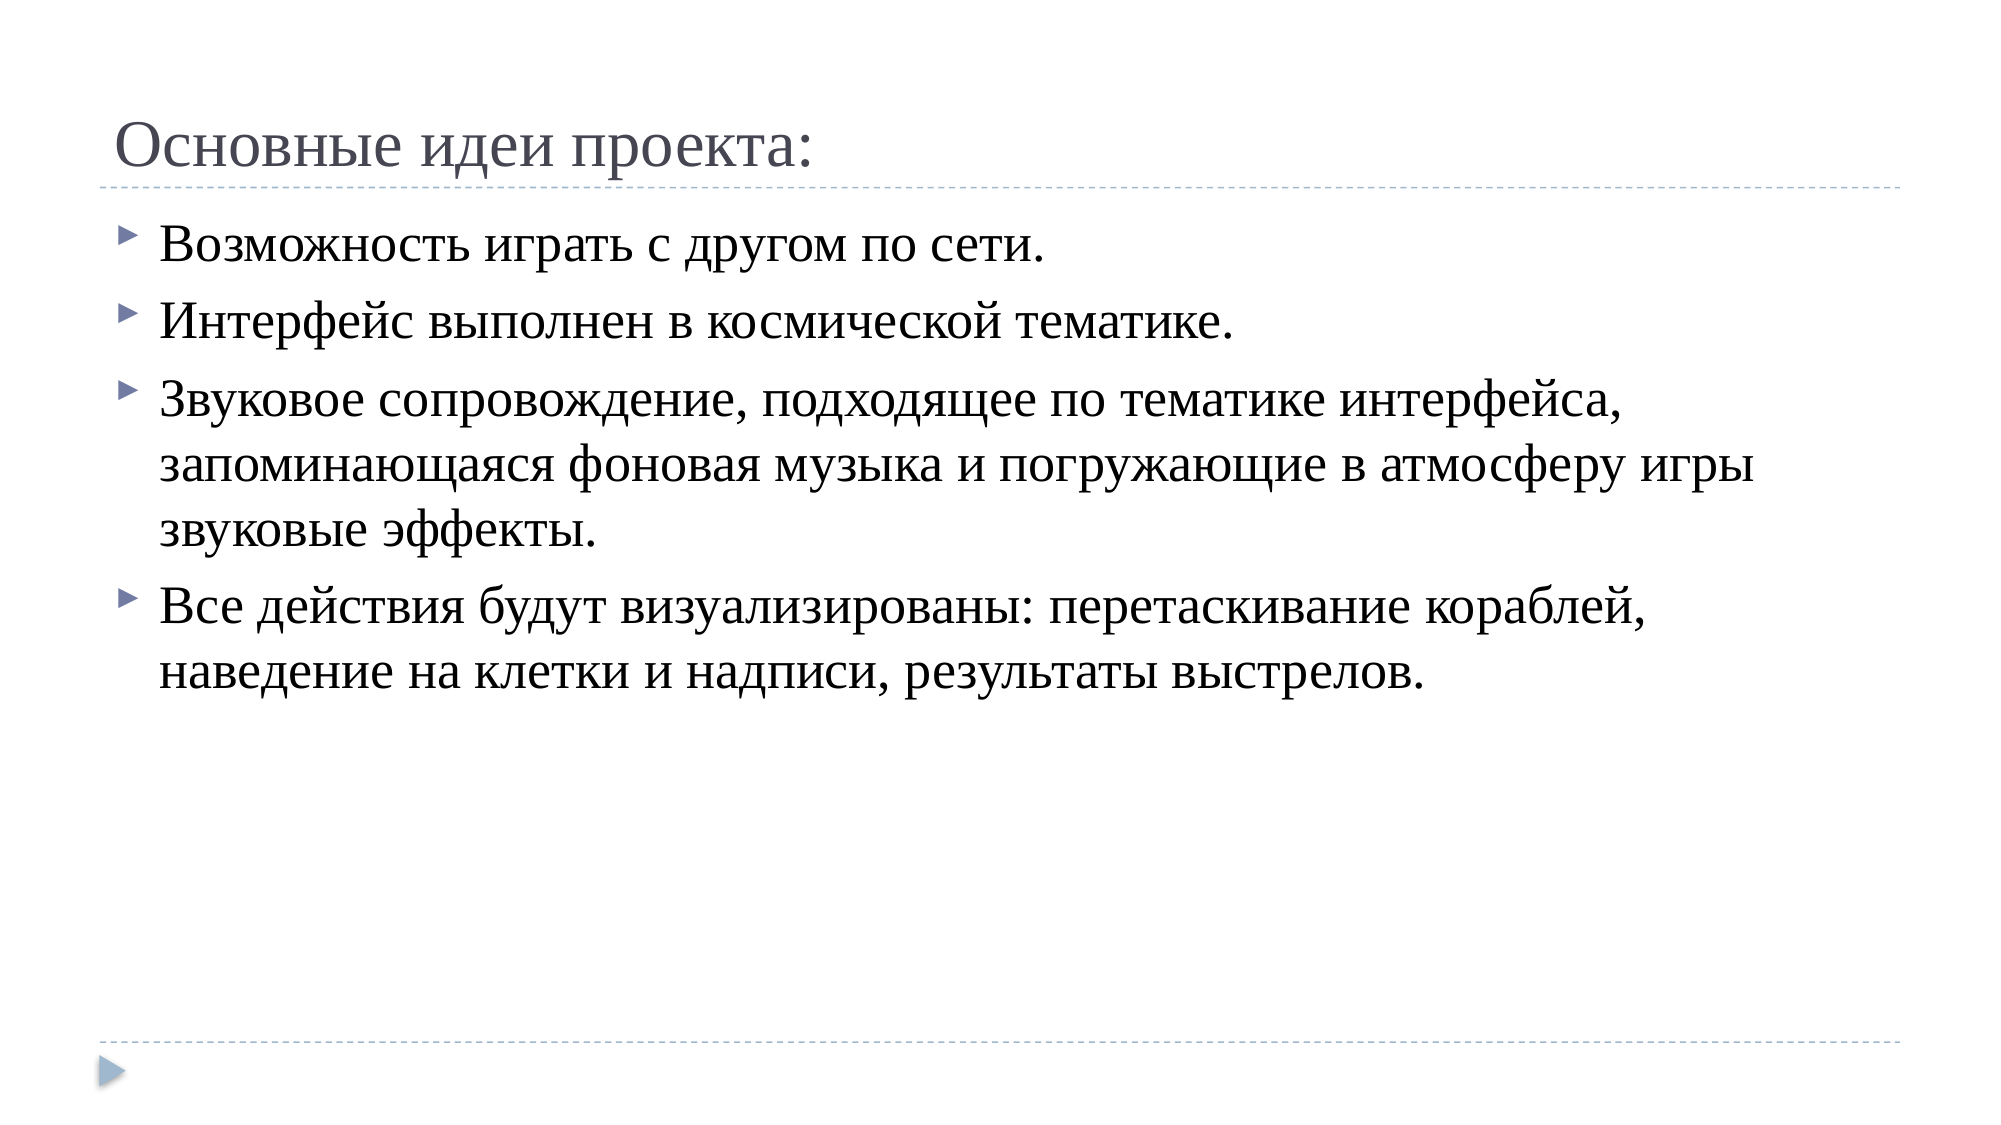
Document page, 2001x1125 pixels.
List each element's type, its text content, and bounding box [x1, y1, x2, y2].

title Основные идеи проекта: [99, 24, 1900, 188]
list Возможность играть с другом по сети. Интерфейс выполнен в космической тематике. Звуковое сопровождение, подходящее по тематике интерфейса, запоминающаяся фоновая музыка и погружающие в атмосферу игры звуковые эффекты. Все действия будут визуализированы: перетаскивание кораблей, наведение на клетки и надписи, результаты выстрелов. [99, 200, 1900, 1010]
